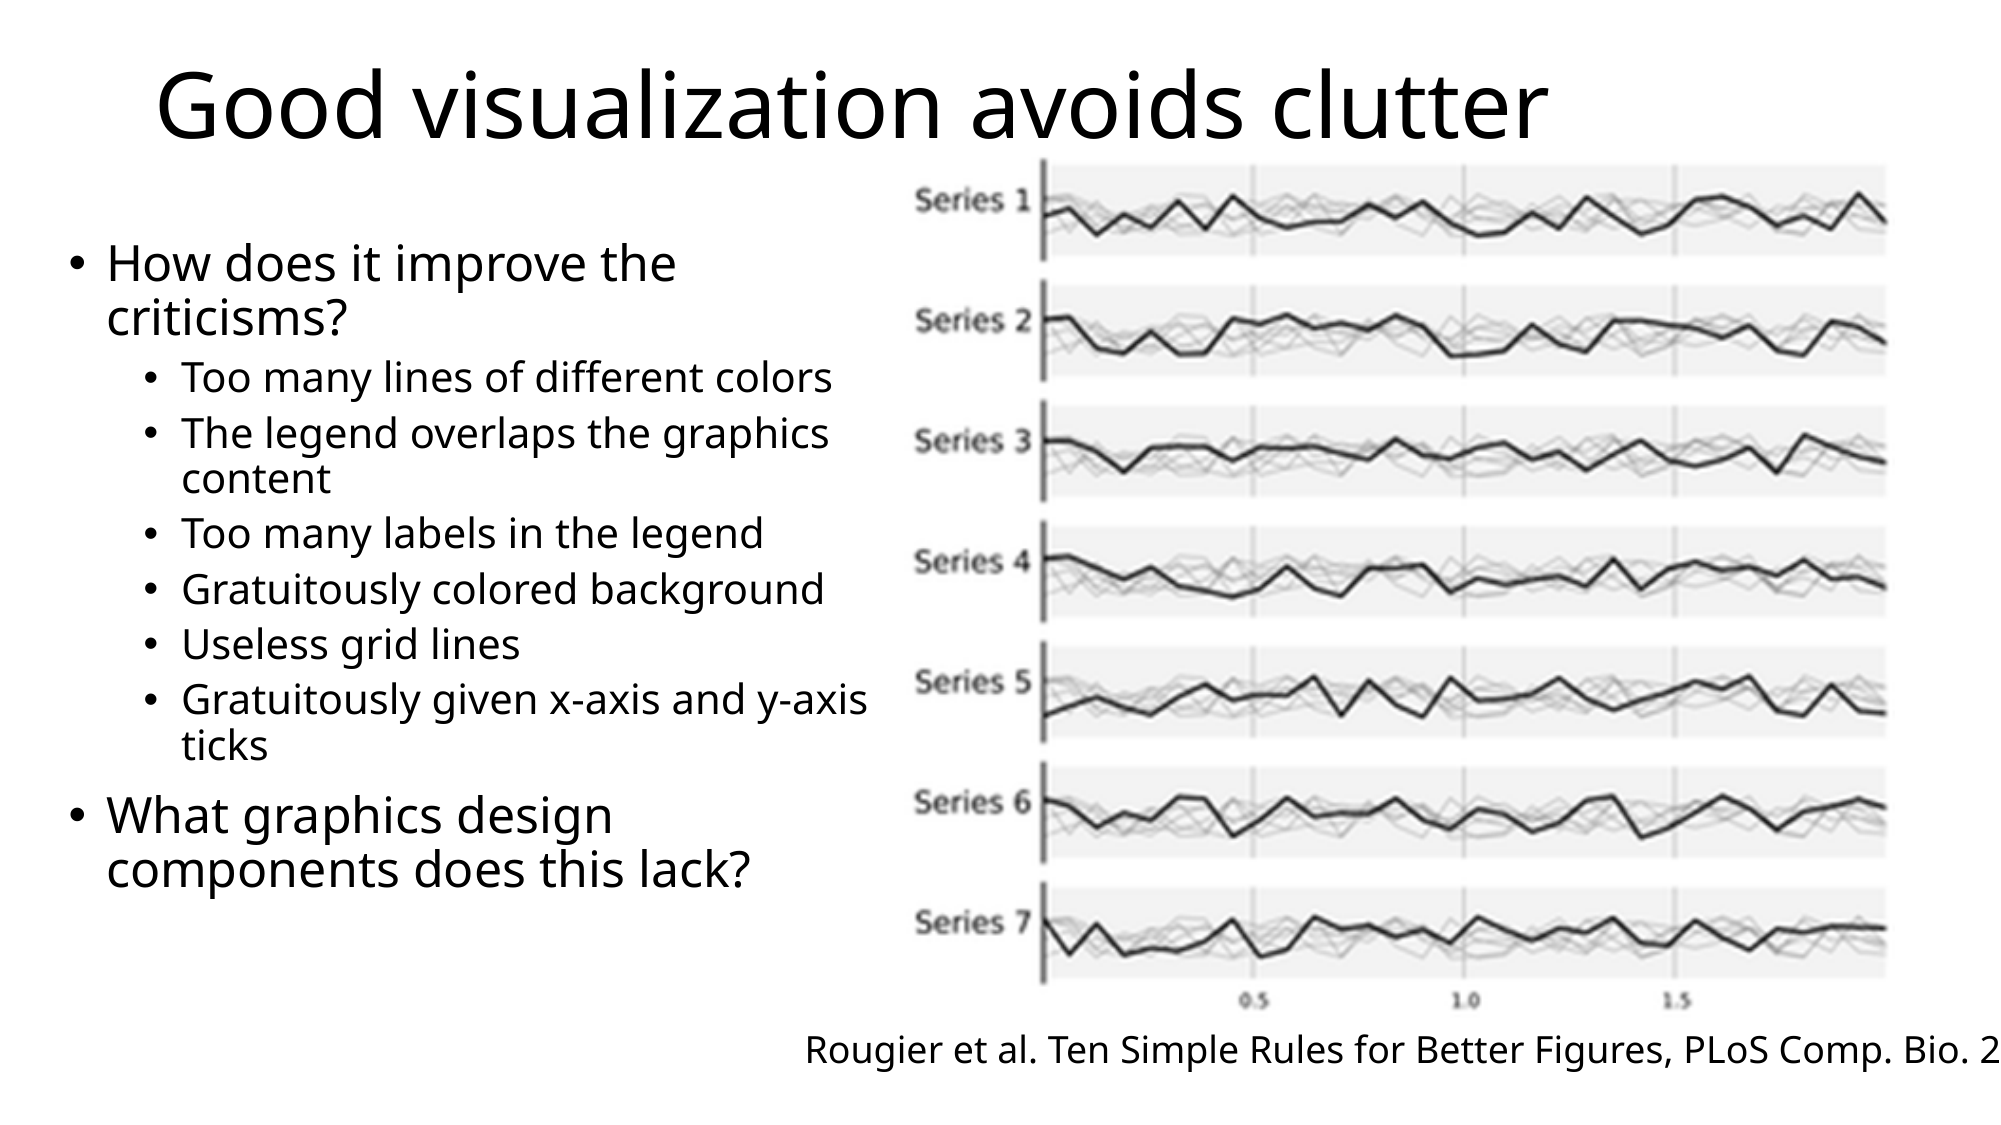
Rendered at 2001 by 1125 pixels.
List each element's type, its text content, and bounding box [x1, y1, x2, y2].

picture [899, 141, 1896, 1024]
list How does it improve the criticisms? Too many lines of different colors The legend overlaps the graphics content Too many labels in the legend Gratuitously colored background Useless grid lines Gratuitously given x-axis and y-axis ticks What graphics design components does this lack? [53, 230, 887, 964]
title Good visualization avoids clutter [139, 0, 1865, 218]
text_box Rougier et al. Ten Simple Rules for Better Figures, PLoS Comp. Bio. 2014 [789, 1018, 2000, 1079]
